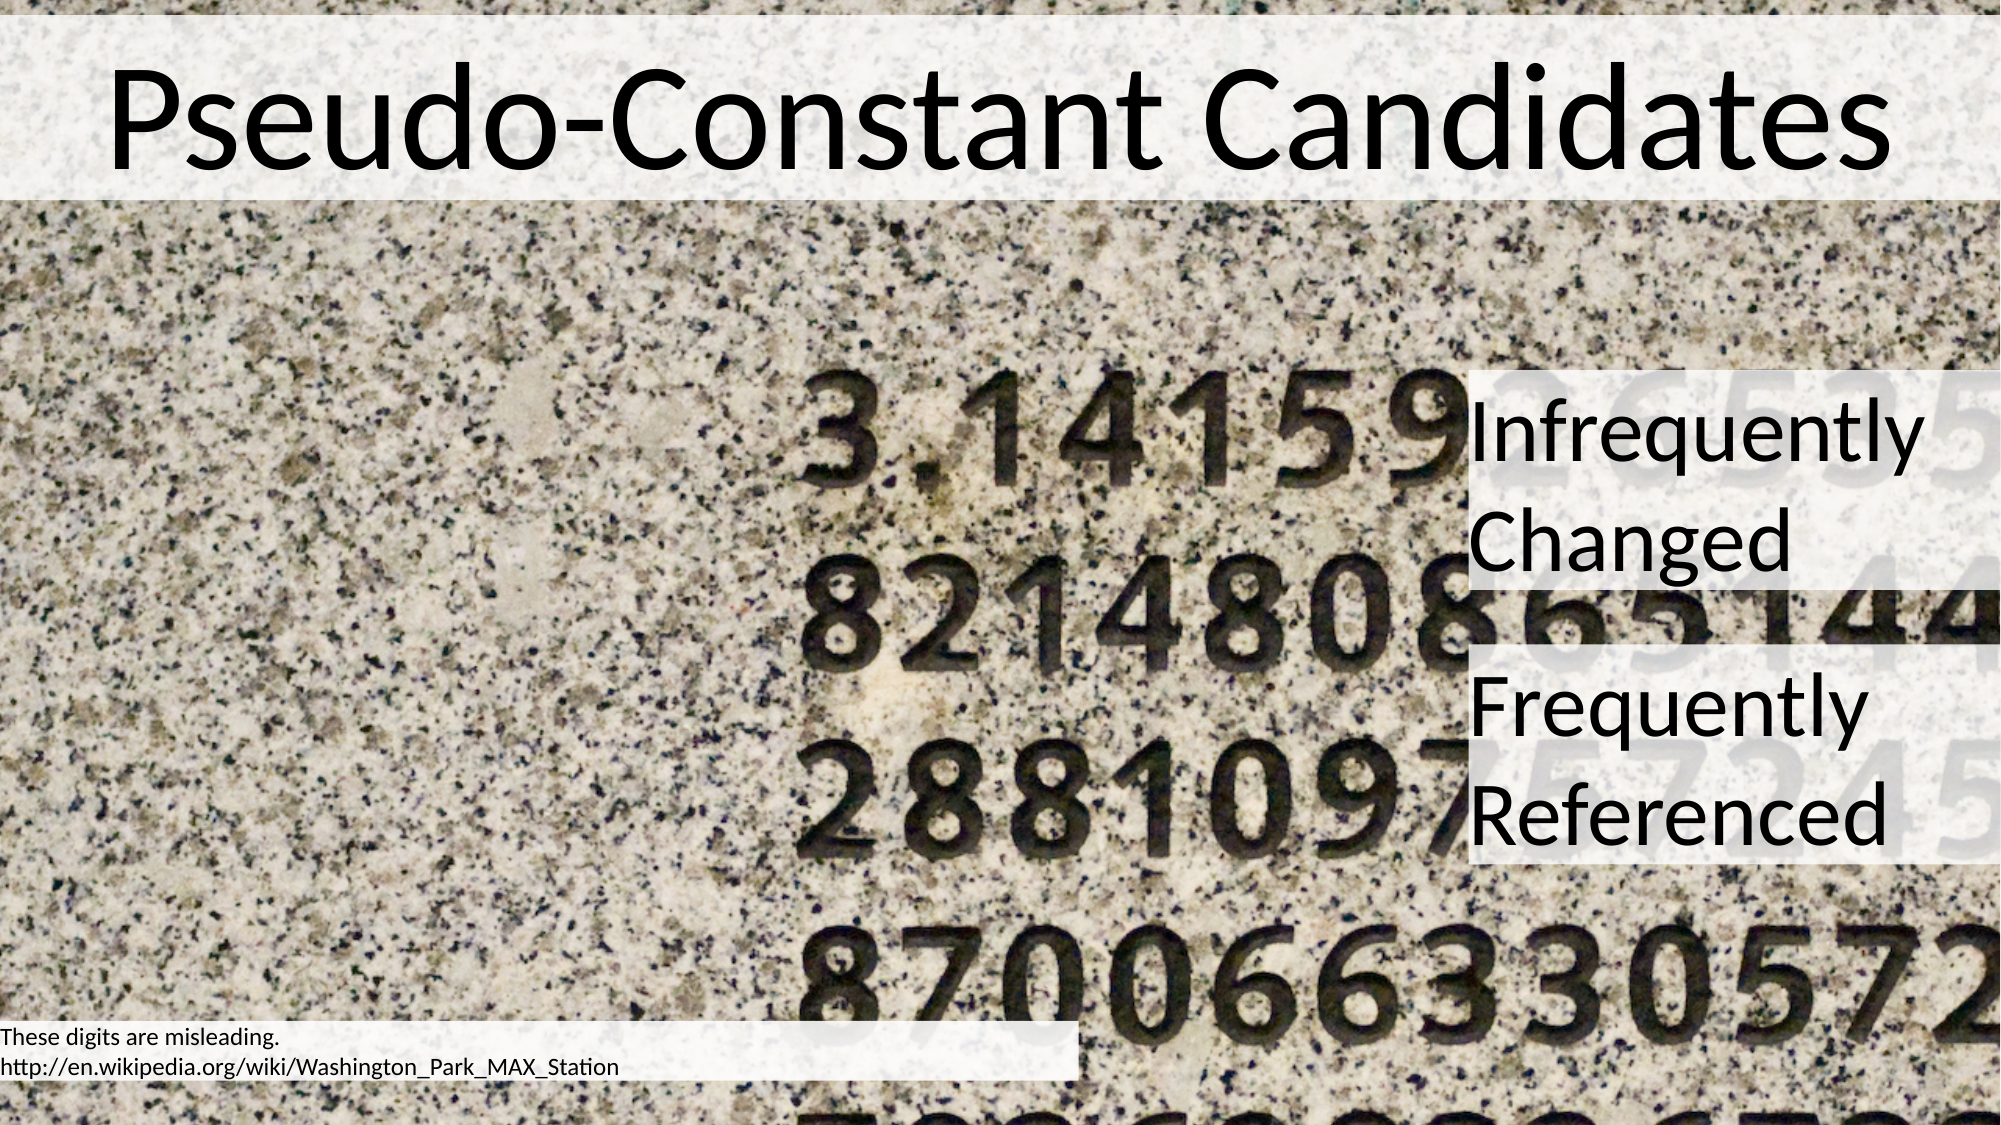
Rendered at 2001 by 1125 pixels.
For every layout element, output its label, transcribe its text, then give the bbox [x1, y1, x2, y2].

text_box These digits are misleading. http://en.wikipedia.org/wiki/Washington_Park_MAX_Station [0, 1020, 1079, 1081]
picture [0, 0, 2001, 1125]
text_box Infrequently Changed [1468, 369, 2000, 590]
text_box Pseudo-Constant Candidates [0, 15, 2000, 201]
text_box Frequently Referenced [1468, 644, 2000, 865]
